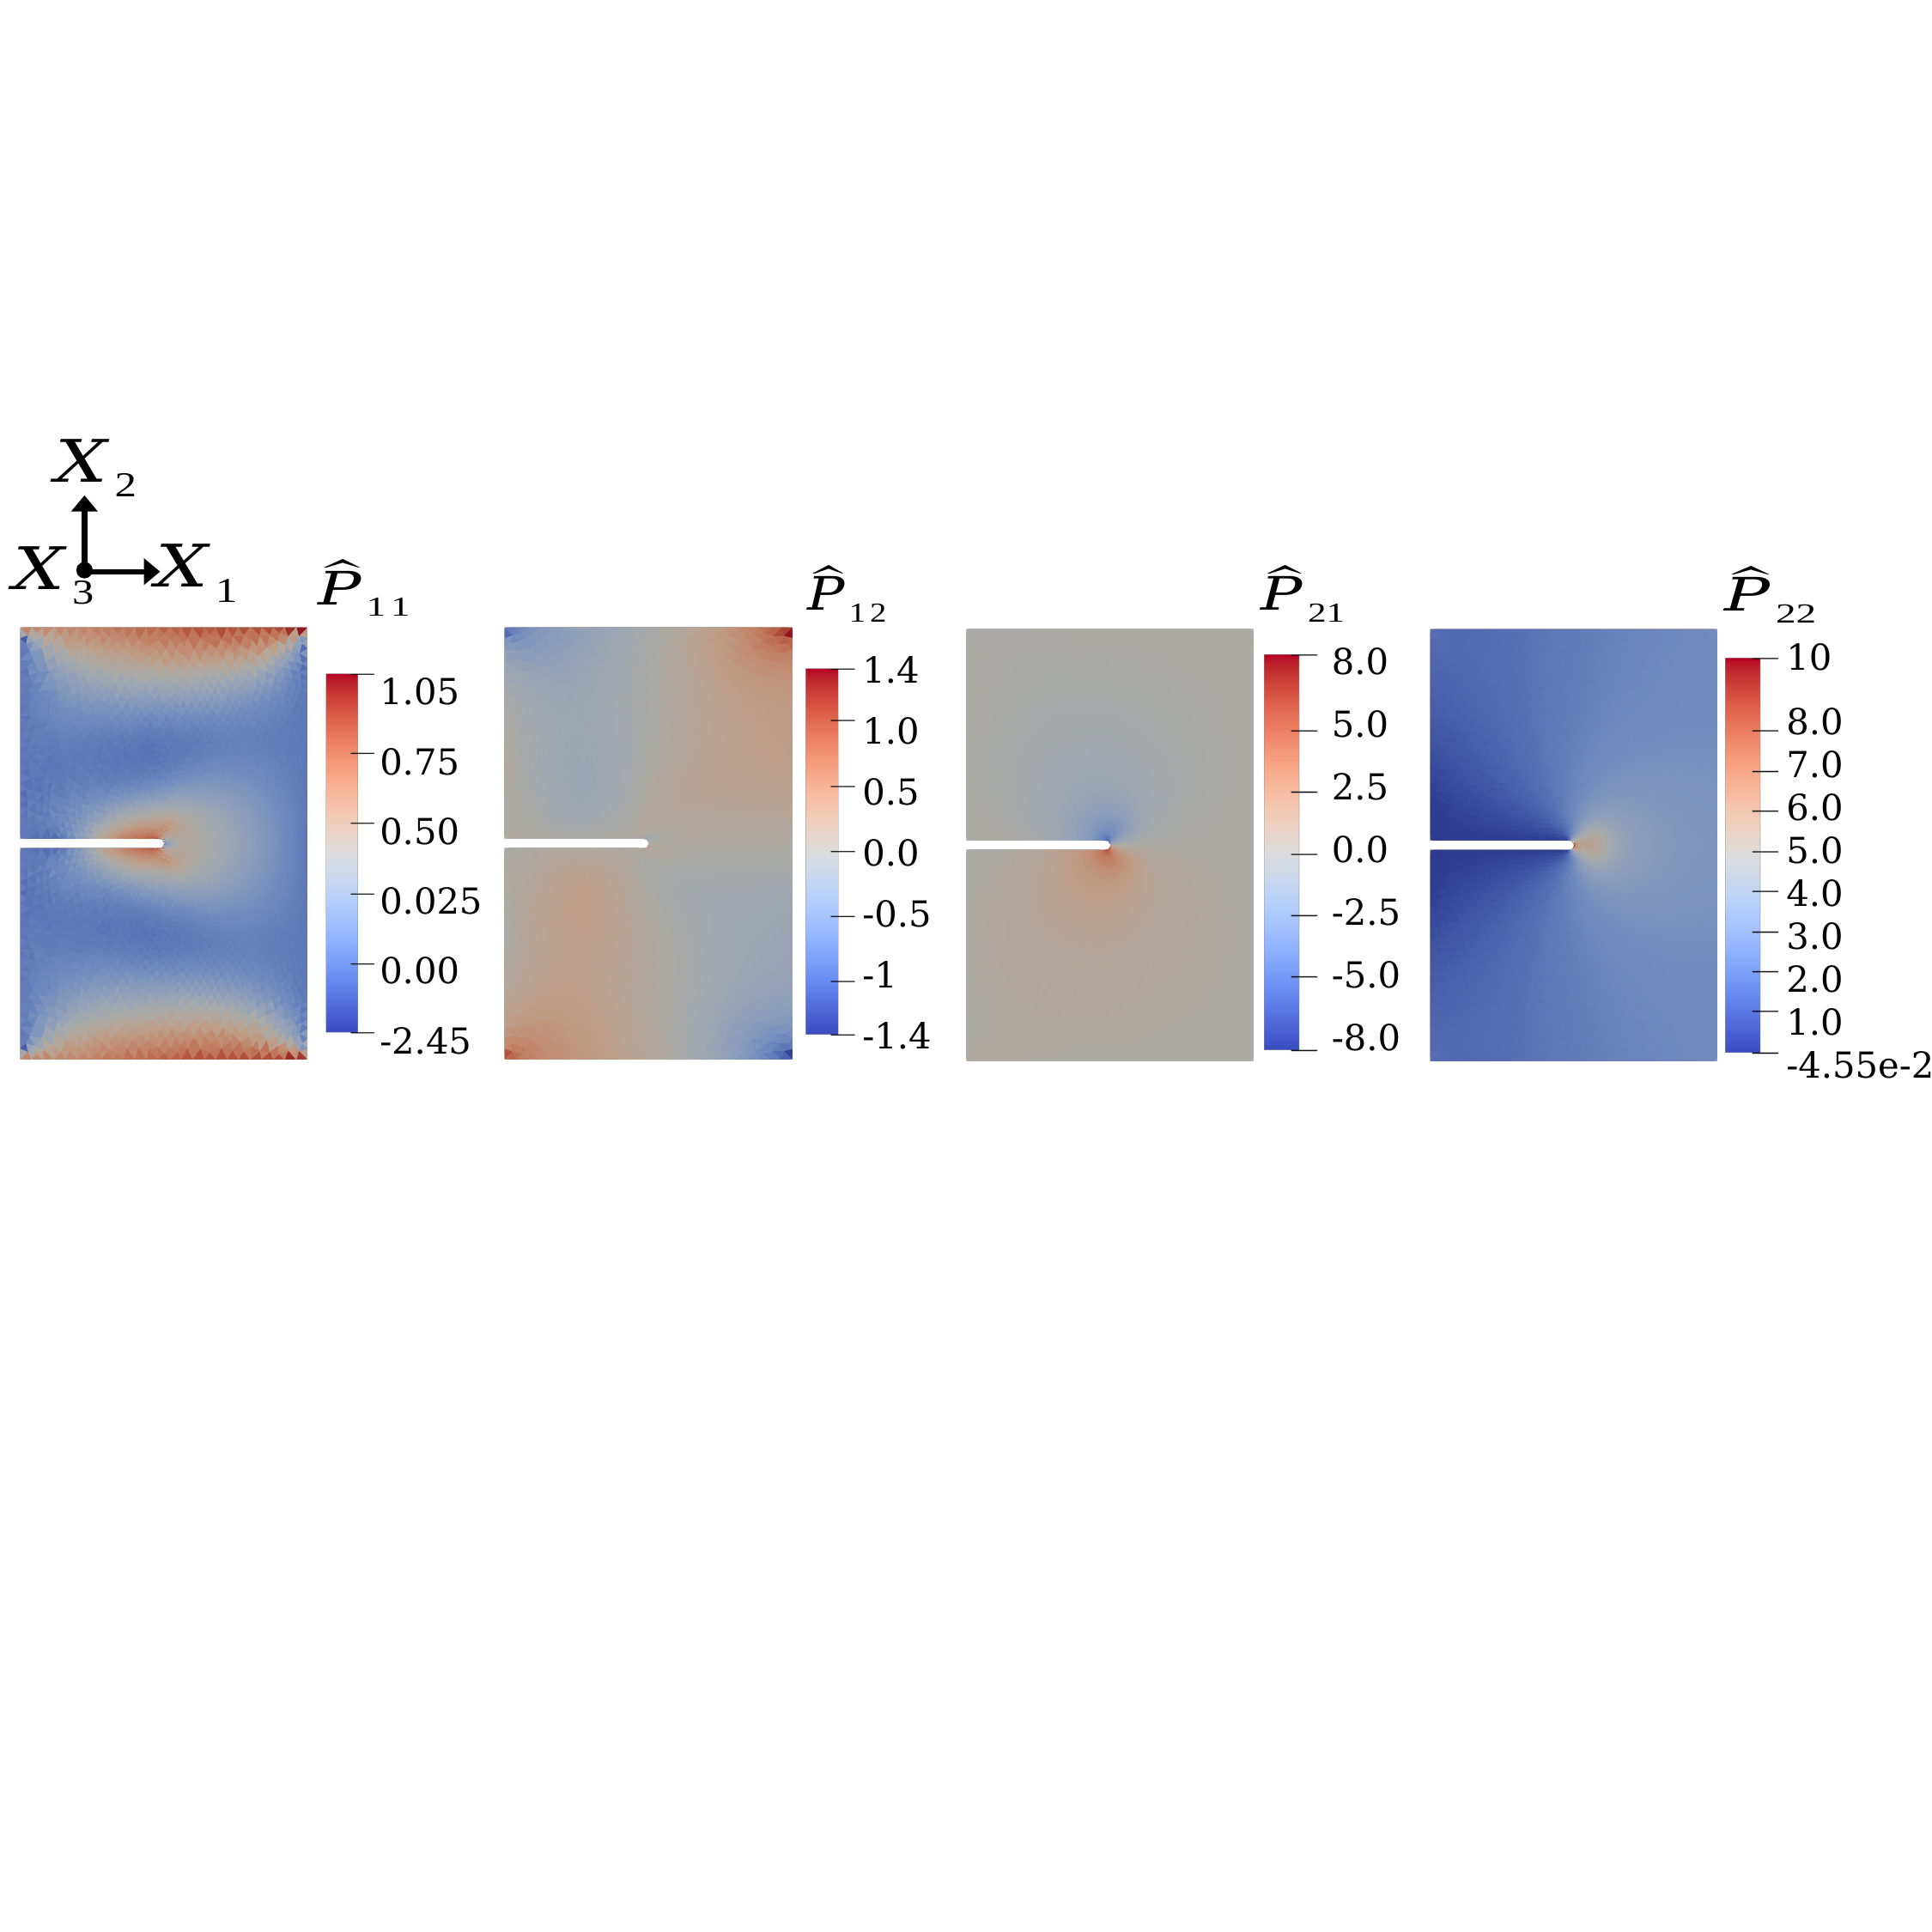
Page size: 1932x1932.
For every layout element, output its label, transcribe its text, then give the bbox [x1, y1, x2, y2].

text_box 8.0 5.0 2.5 0.0 -2.5 -5.0 -8.0 [1330, 632, 1410, 1064]
text_box 10 8.0 7.0 6.0 5.0 4.0 3.0 2.0 1.0 -4.55e-2 [1773, 628, 1932, 1092]
picture [0, 575, 379, 1111]
text_box 1.4 1.0 0.5 0.0 -0.5 -1 -1.4 [849, 641, 946, 1062]
text_box [76, 562, 92, 575]
text_box 1.05 0.75 0.50 0.025 0.00 -2.45 [367, 641, 484, 1067]
picture [946, 577, 1330, 1113]
picture [484, 575, 858, 1111]
picture [1410, 577, 1780, 1113]
text_box [85, 562, 93, 571]
